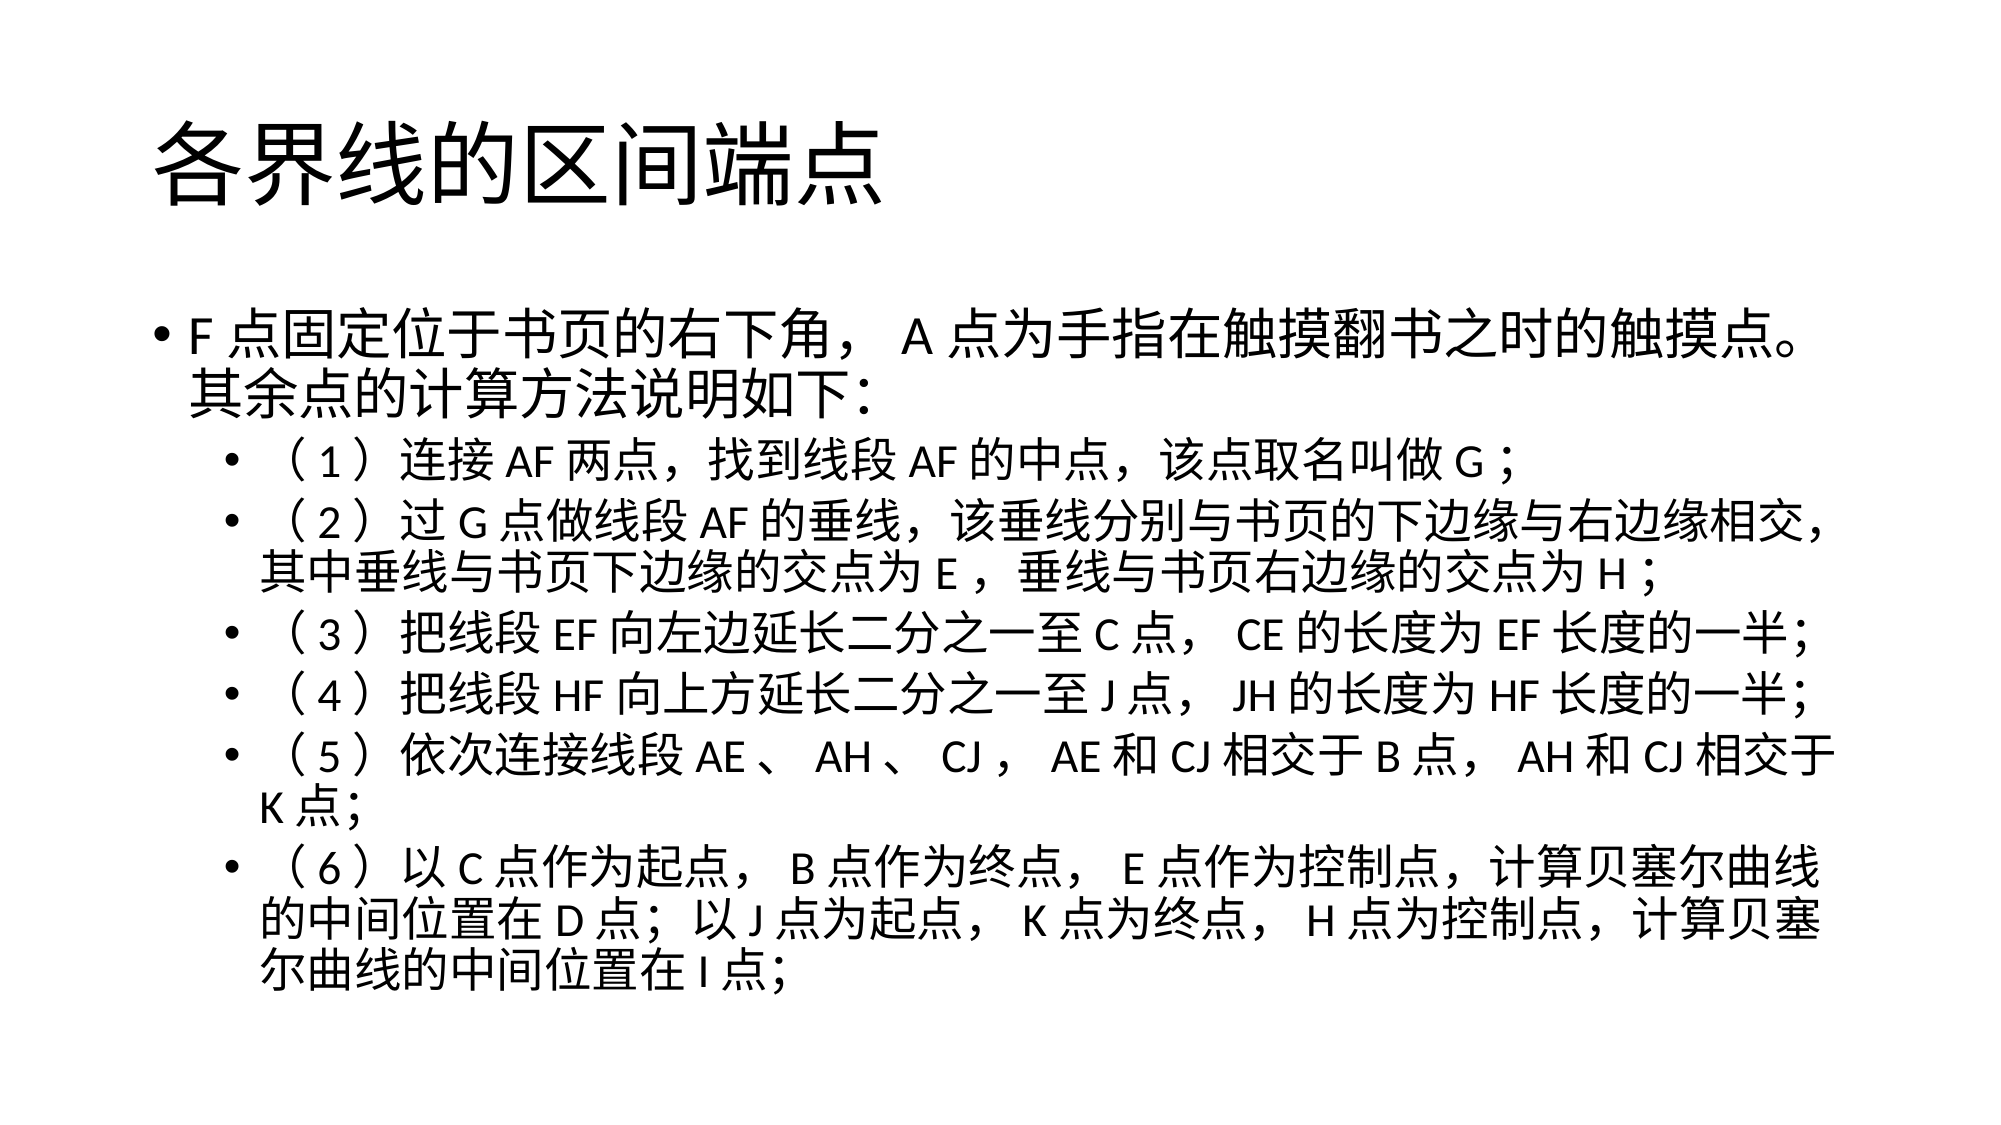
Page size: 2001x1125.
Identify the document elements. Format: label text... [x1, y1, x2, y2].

title 各界线的区间端点 [137, 59, 1863, 278]
list F点固定位于书页的右下角，A点为手指在触摸翻书之时的触摸点。其余点的计算方法说明如下： （1）连接AF两点，找到线段AF的中点，该点取名叫做G； （2）过G点做线段AF的垂线，该垂线分别与书页的下边缘与右边缘相交，其中垂线与书页下边缘的交点为E，垂线与书页右边缘的交点为H； （3）把线段EF向左边延长二分之一至C点，CE的长度为EF长度的一半； （4）把线段HF向上方延长二分之一至J点，JH的长度为HF长度的一半； （5）依次连接线段AE、AH、CJ，AE和CJ相交于B点，AH和CJ相交于K点； （6）以C点作为起点，B点作为终点，E点作为控制点，计算贝塞尔曲线的中间位置在D点；以J点为起点，K点为终点，H点为控制点，计算贝塞尔曲线的中间位置在I点； [137, 299, 1863, 1014]
